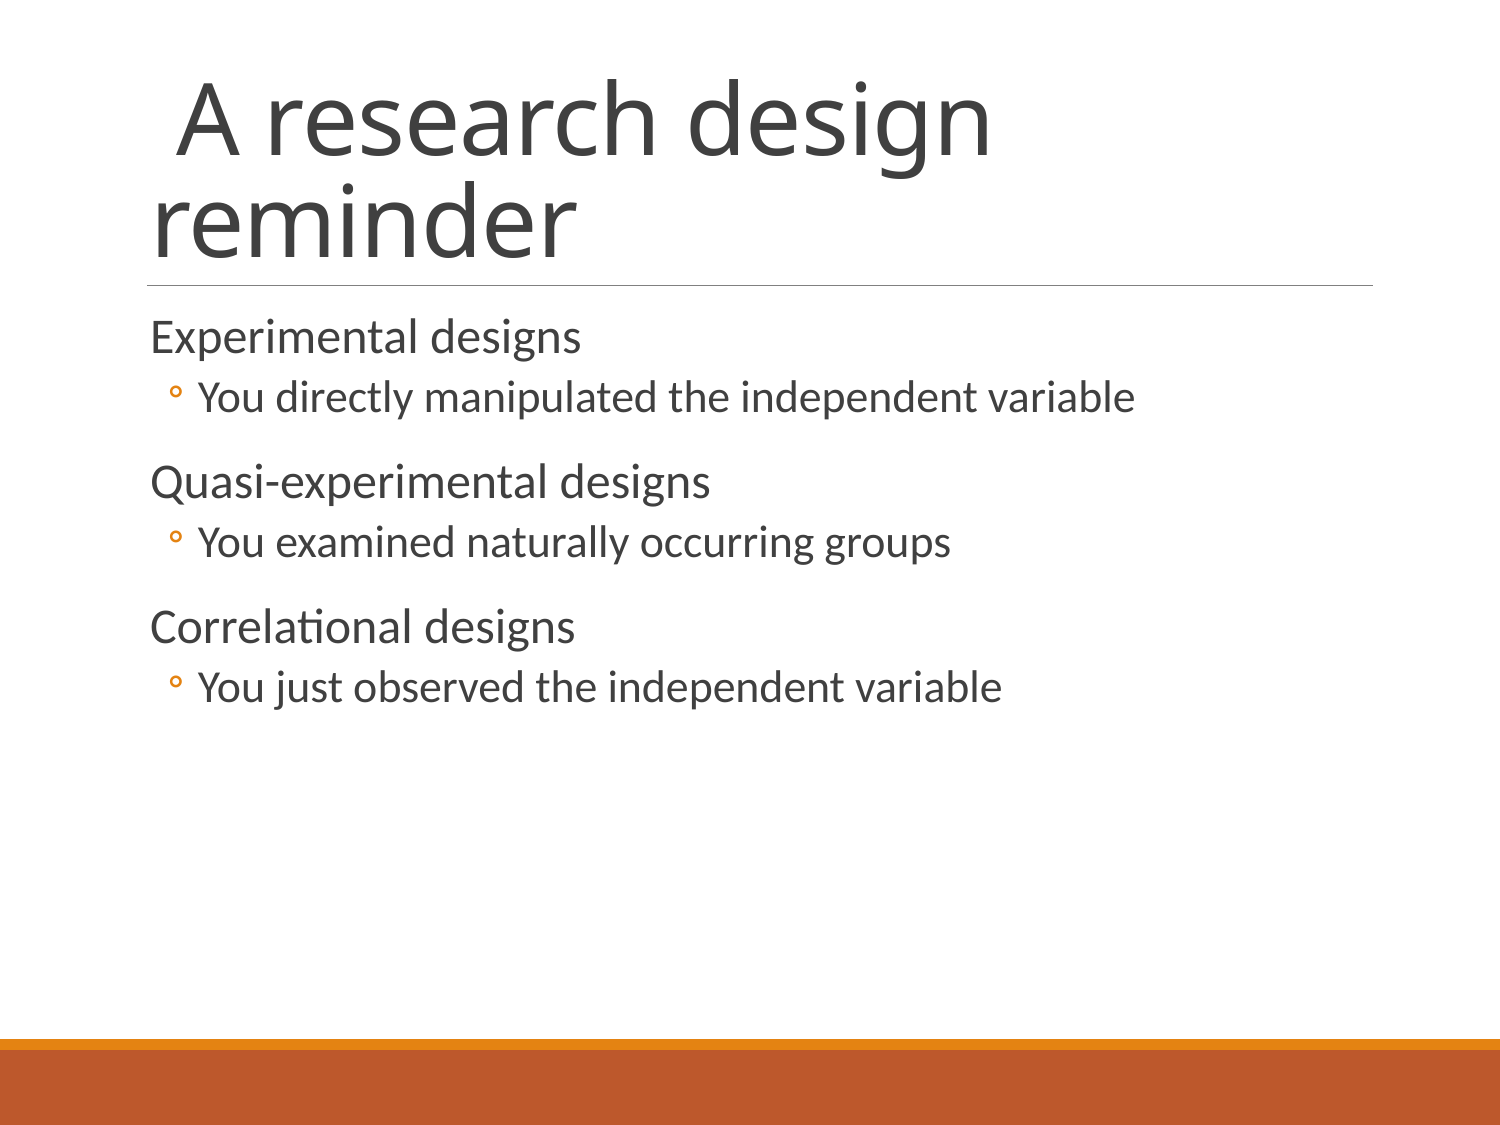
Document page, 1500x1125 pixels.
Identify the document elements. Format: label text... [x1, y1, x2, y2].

list Experimental designs You directly manipulated the independent variable Quasi-experimental designs You examined naturally occurring groups Correlational designs You just observed the independent variable [135, 302, 1373, 963]
title A research design reminder [135, 47, 1373, 285]
